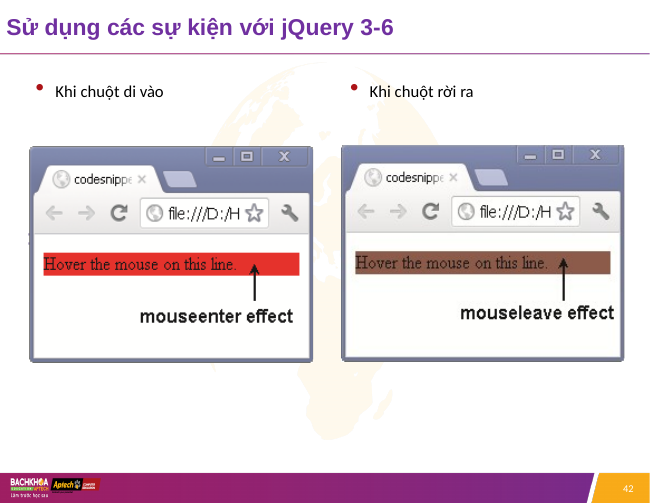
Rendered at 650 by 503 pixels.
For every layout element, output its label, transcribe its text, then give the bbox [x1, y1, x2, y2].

picture [0, 0, 650, 503]
text_box [28, 146, 314, 363]
text_box [341, 145, 625, 362]
title Sử dụng các sự kiện với jQuery 3-6 [5, 0, 463, 69]
slide_number 42 [613, 343, 642, 503]
text_box Khi chuột di vào [34, 79, 166, 101]
text_box Khi chuột rời ra [348, 79, 476, 101]
